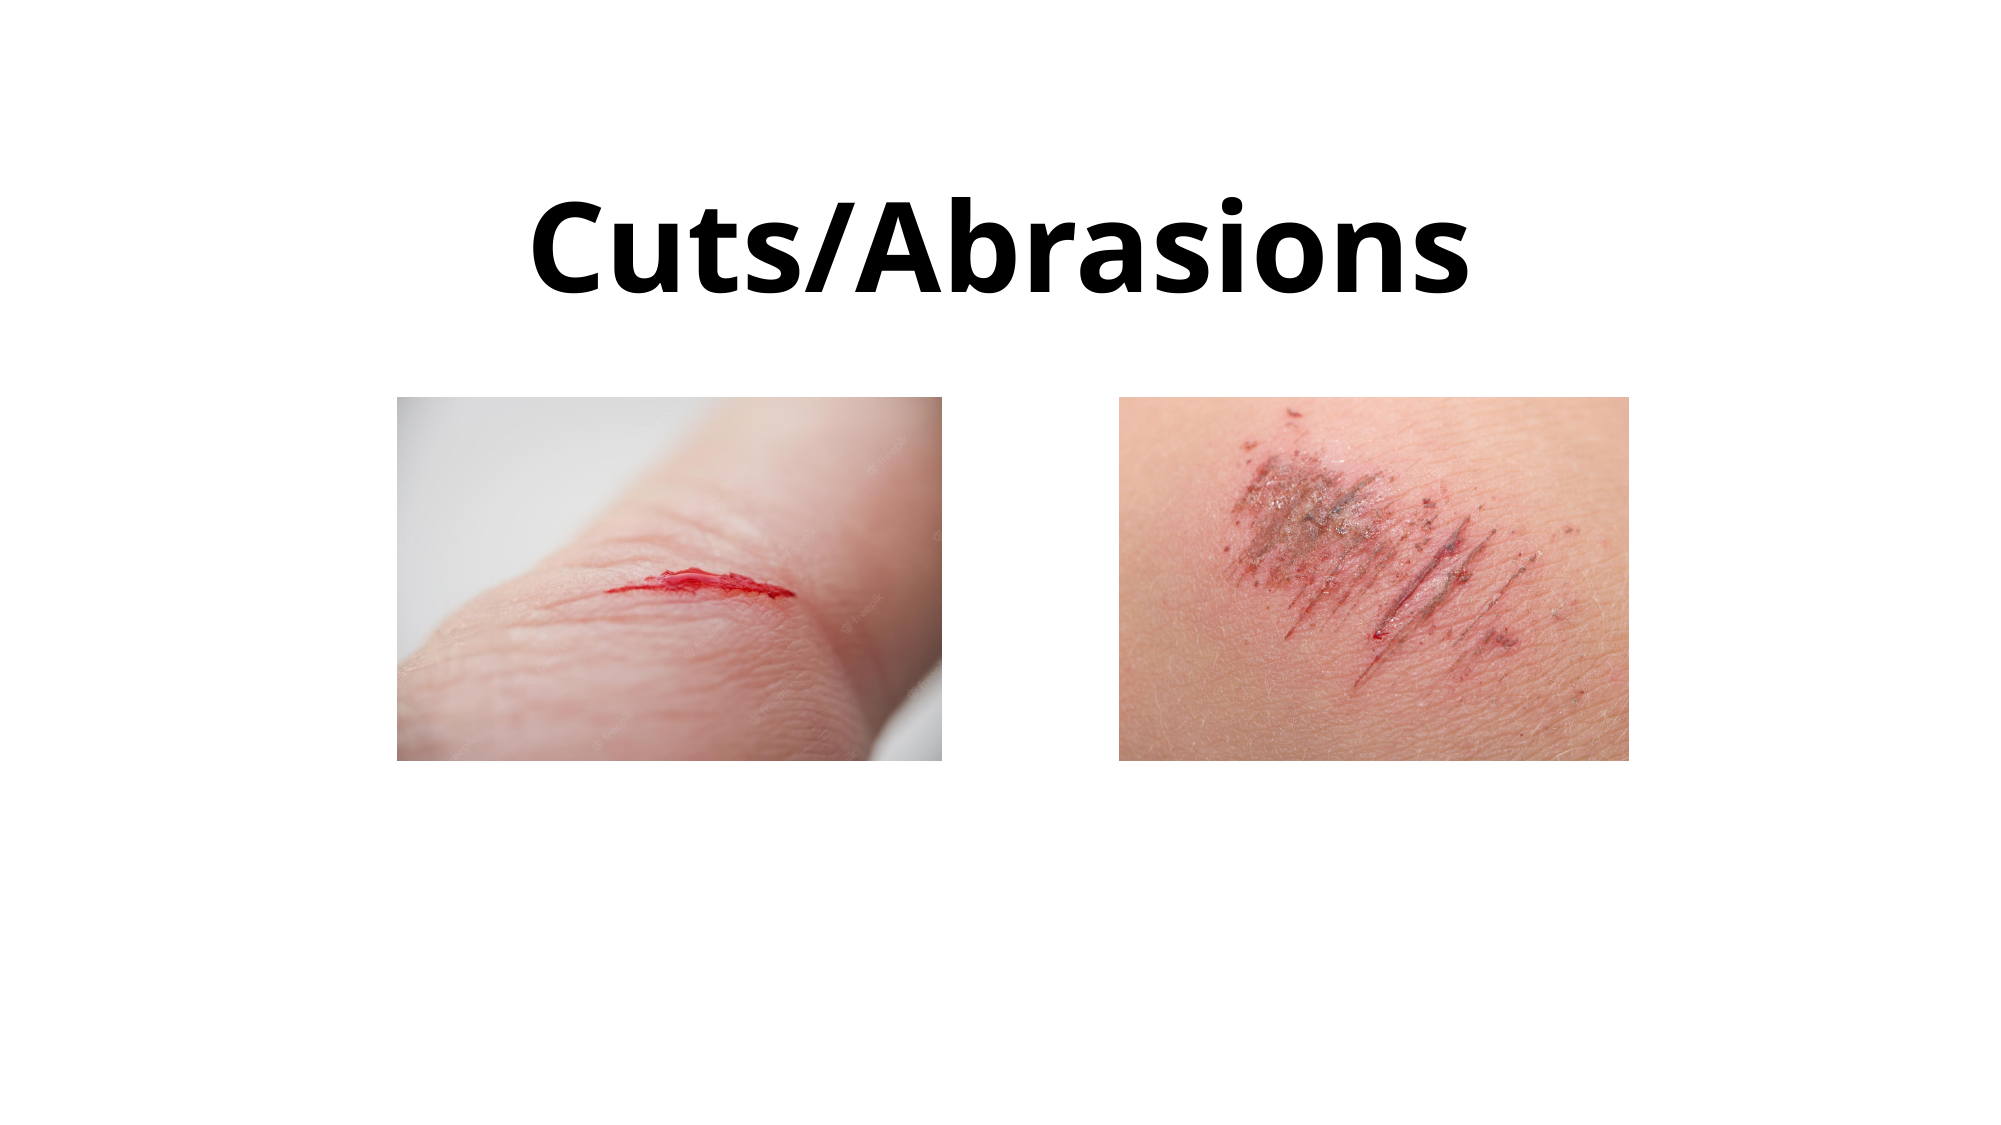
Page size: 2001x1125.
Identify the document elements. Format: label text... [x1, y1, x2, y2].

text_box Cuts/Abrasions [137, 109, 1863, 328]
picture [1119, 397, 1629, 761]
picture [396, 397, 942, 761]
